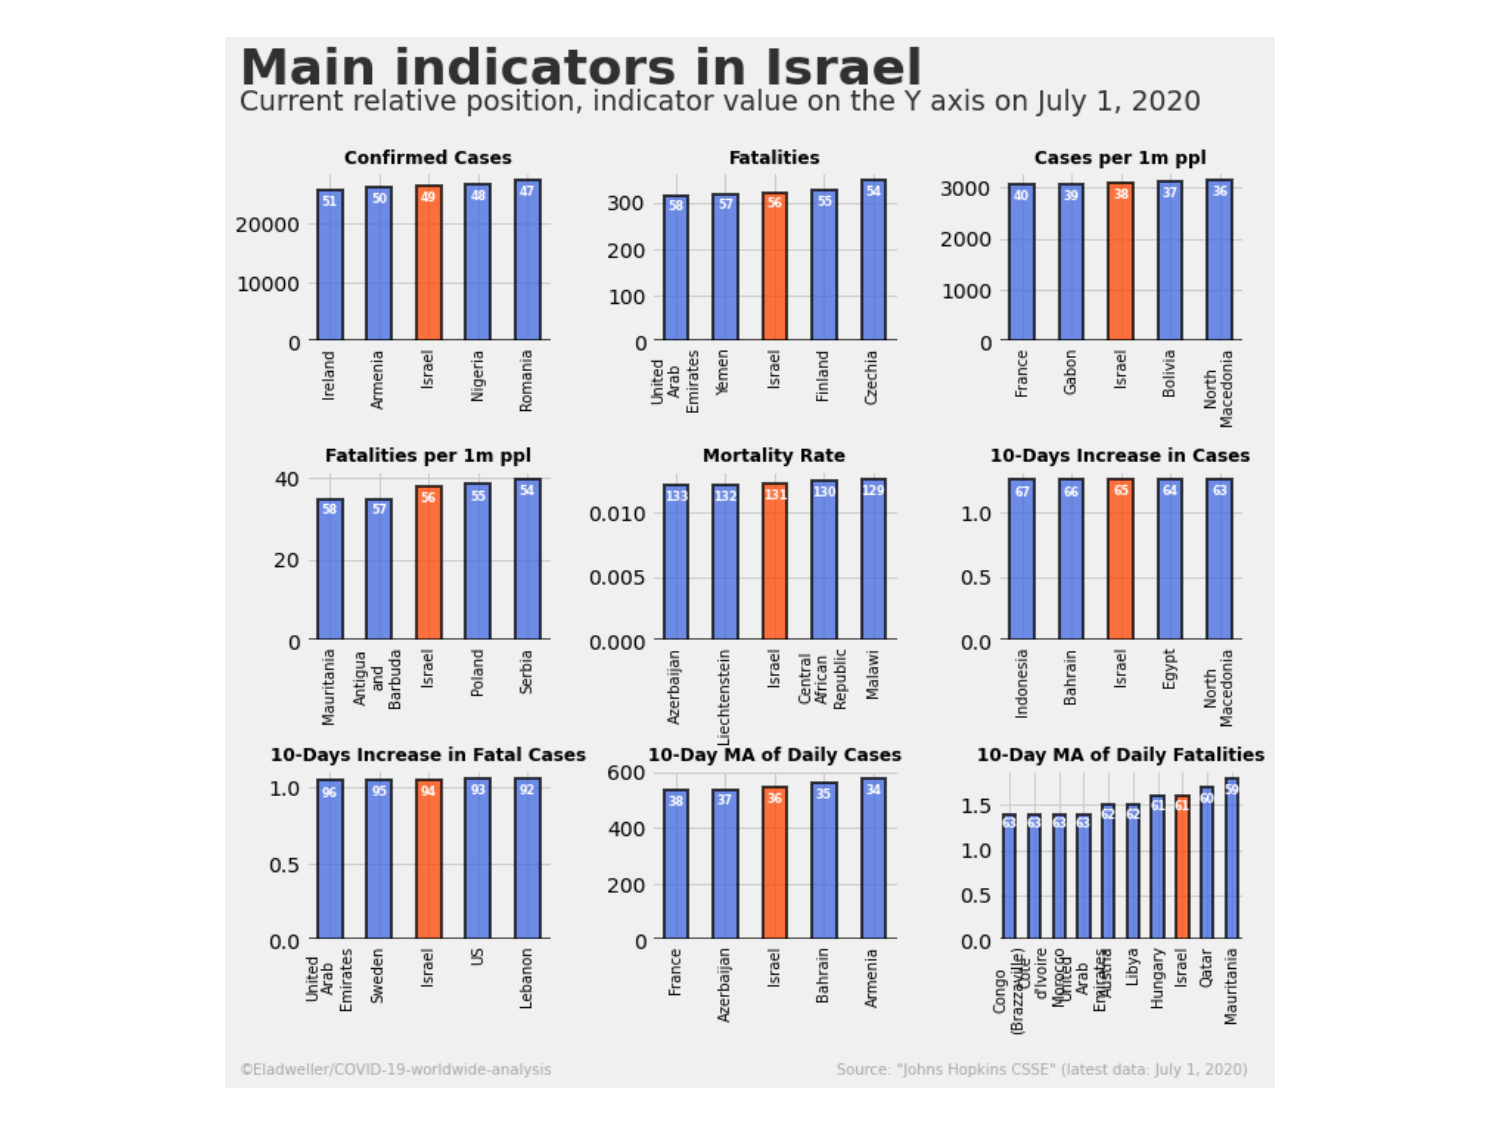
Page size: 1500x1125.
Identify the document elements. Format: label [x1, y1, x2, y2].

picture [224, 37, 1276, 1088]
